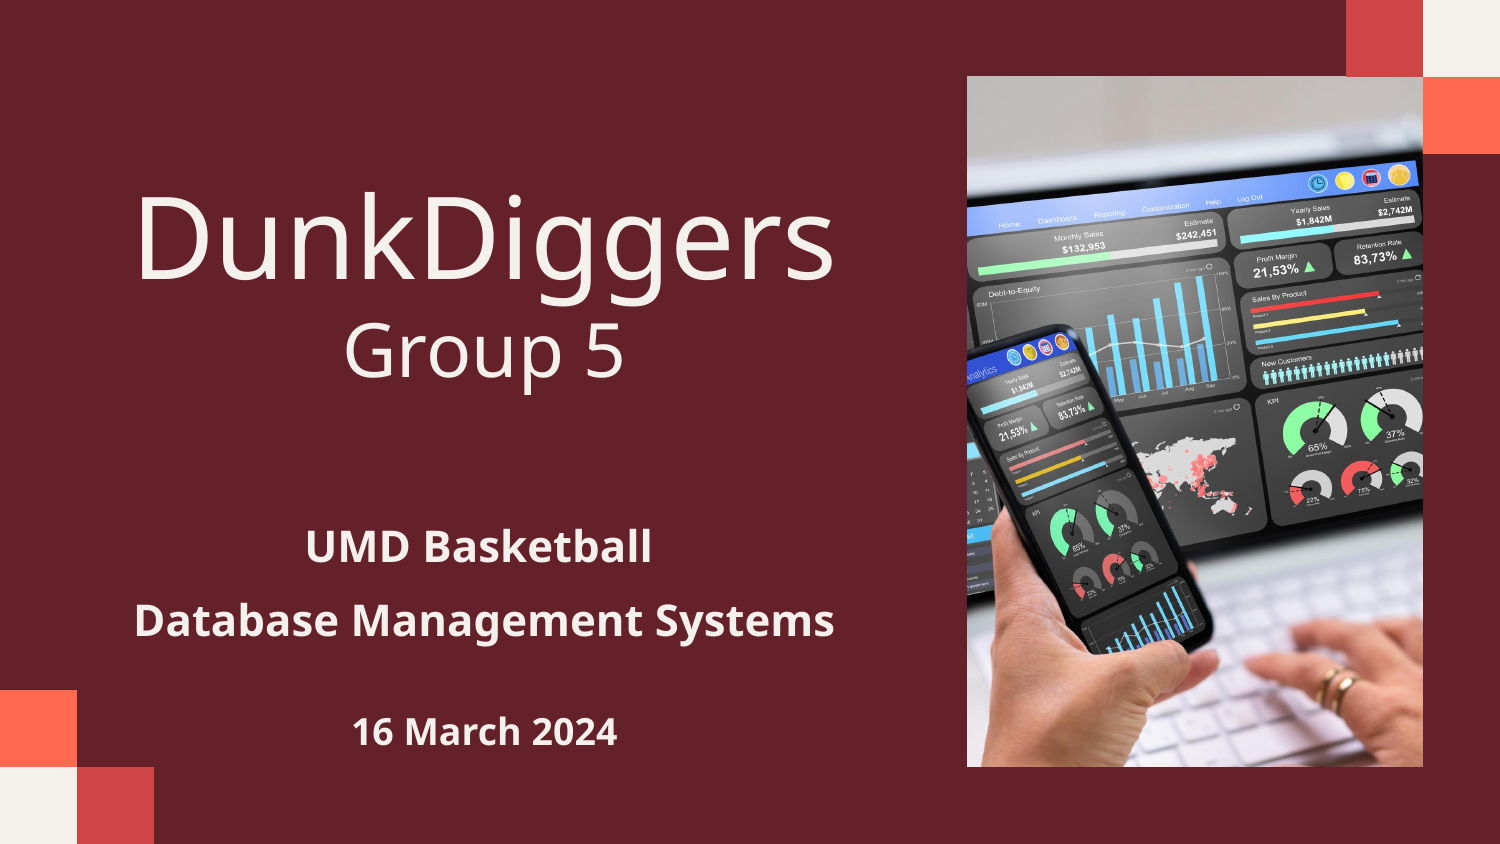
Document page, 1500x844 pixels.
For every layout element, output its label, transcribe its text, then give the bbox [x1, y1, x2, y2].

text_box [84, 170, 885, 626]
text_box [967, 76, 1424, 767]
text_box 16 March 2024 [256, 689, 713, 753]
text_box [0, 689, 155, 844]
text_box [1345, 0, 1500, 155]
